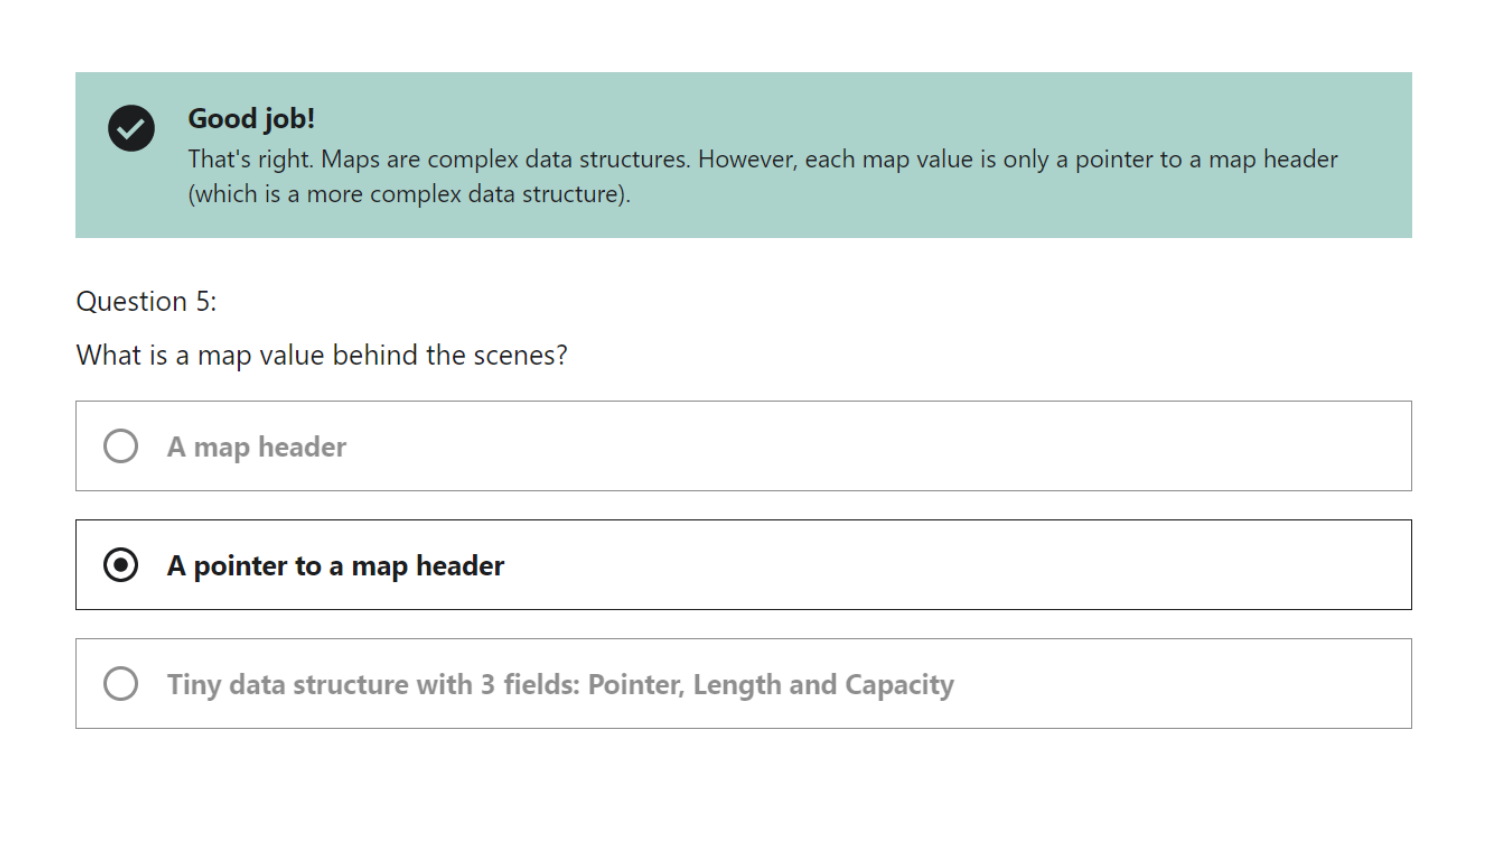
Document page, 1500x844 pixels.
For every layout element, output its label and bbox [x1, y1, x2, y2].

picture [24, 24, 1476, 794]
